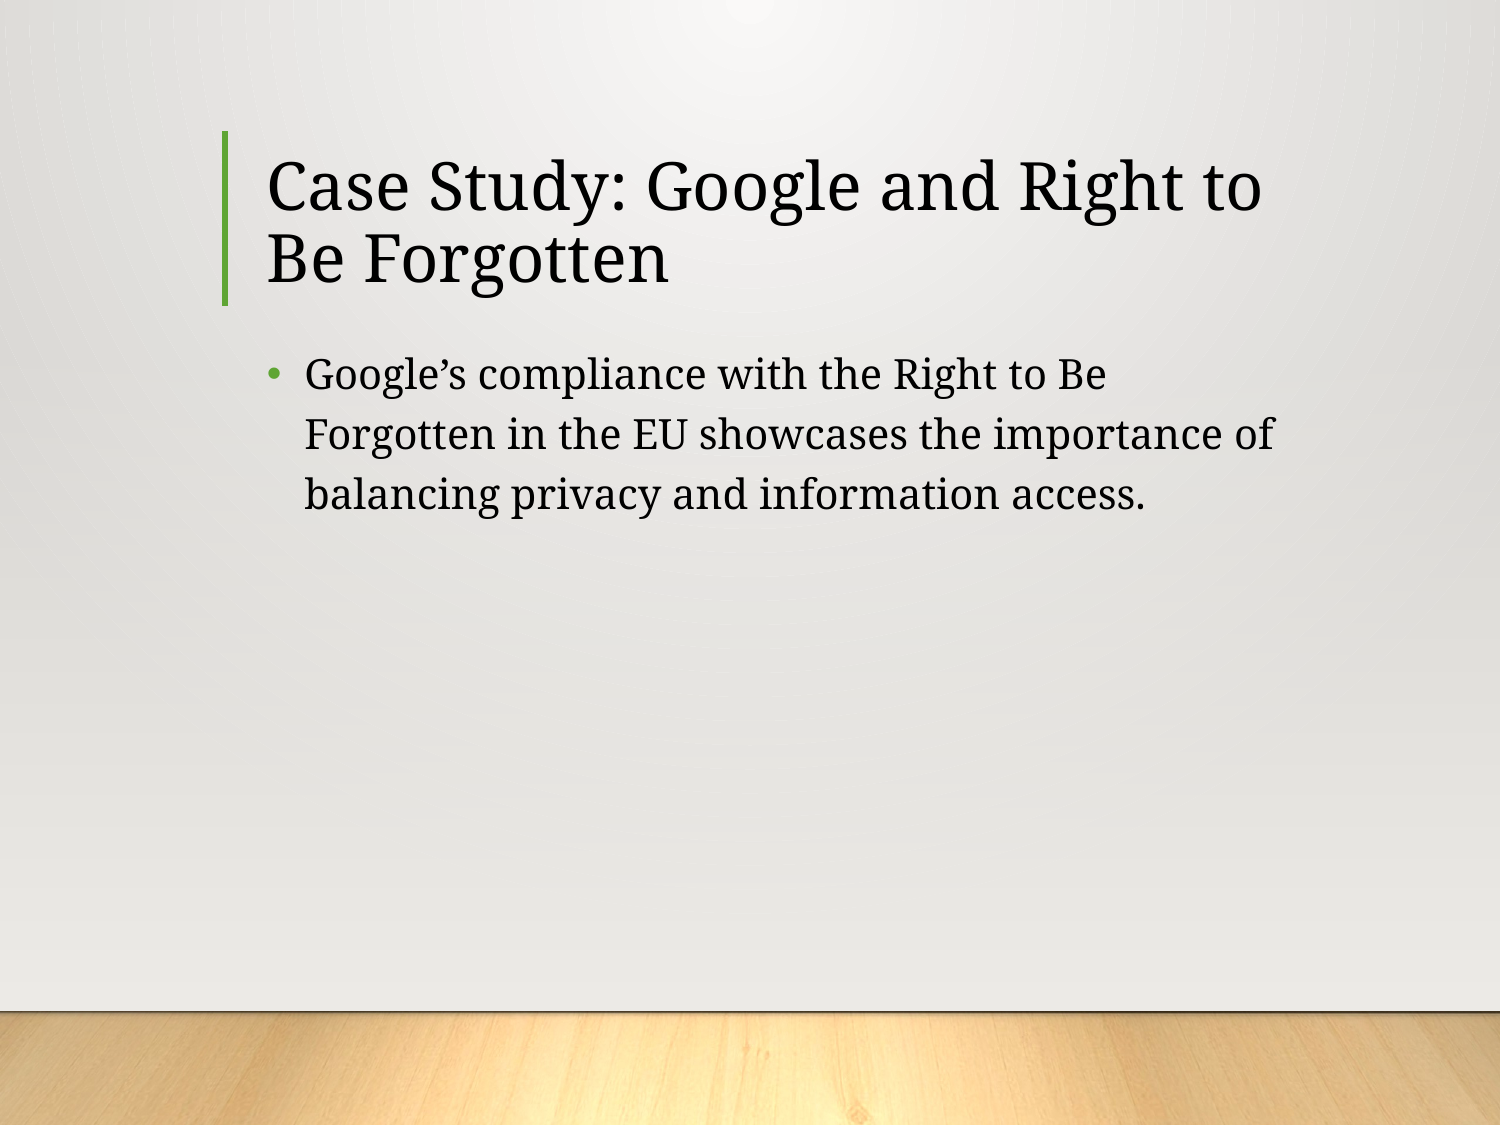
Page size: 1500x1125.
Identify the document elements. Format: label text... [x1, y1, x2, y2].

picture [0, 1011, 1500, 1125]
list Google’s compliance with the Right to Be Forgotten in the EU showcases the importance of balancing privacy and information access. [251, 330, 1315, 897]
title Case Study: Google and Right to Be Forgotten [251, 131, 1315, 305]
